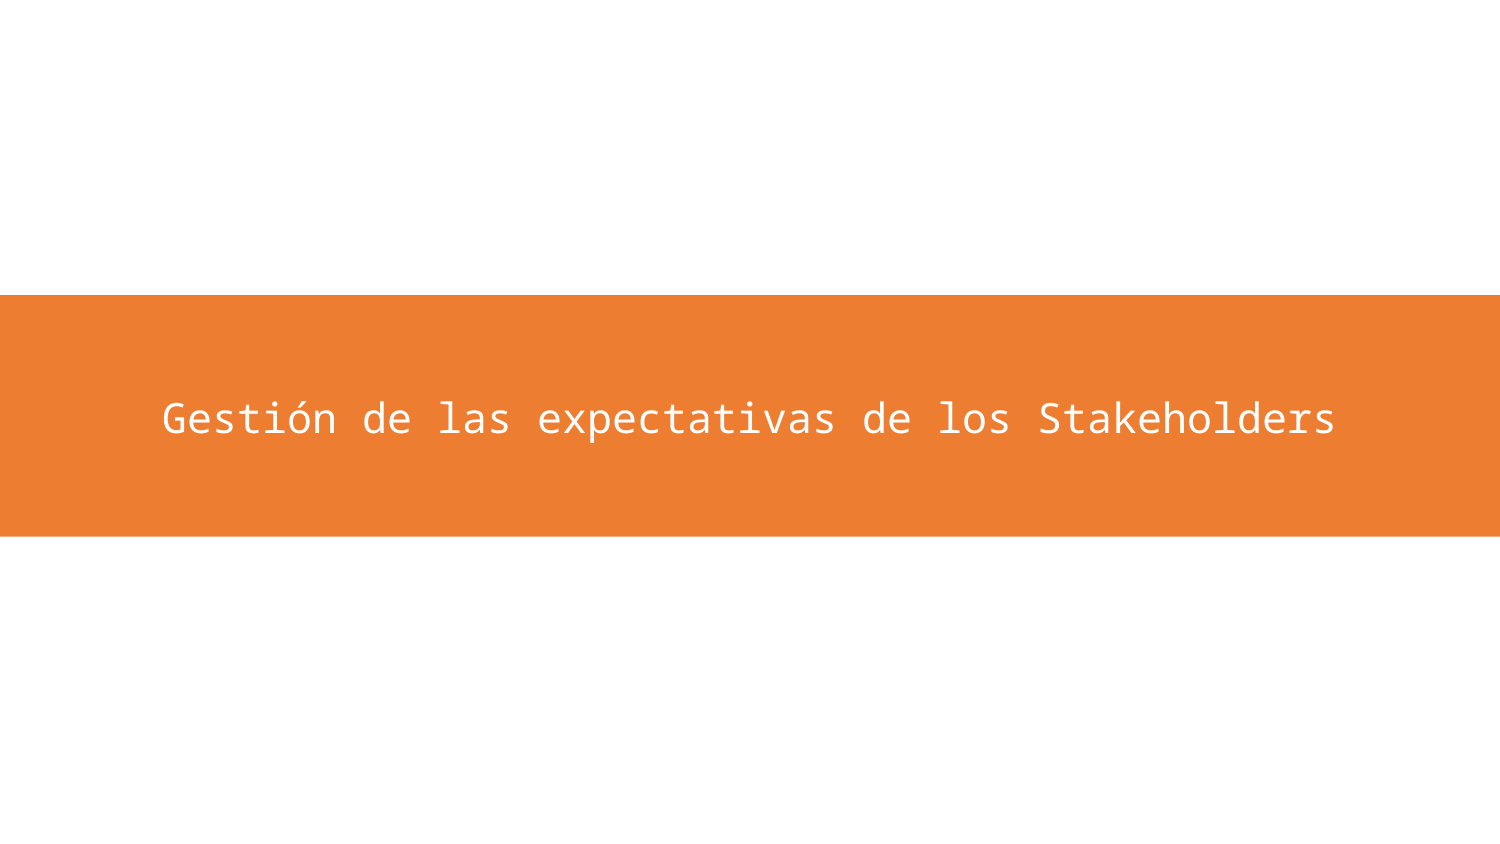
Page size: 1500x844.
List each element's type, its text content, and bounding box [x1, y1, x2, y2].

text_box [0, 449, 1500, 538]
text_box [0, 294, 1500, 384]
text_box Gestión de las expectativas de los Stakeholders [0, 384, 1500, 449]
